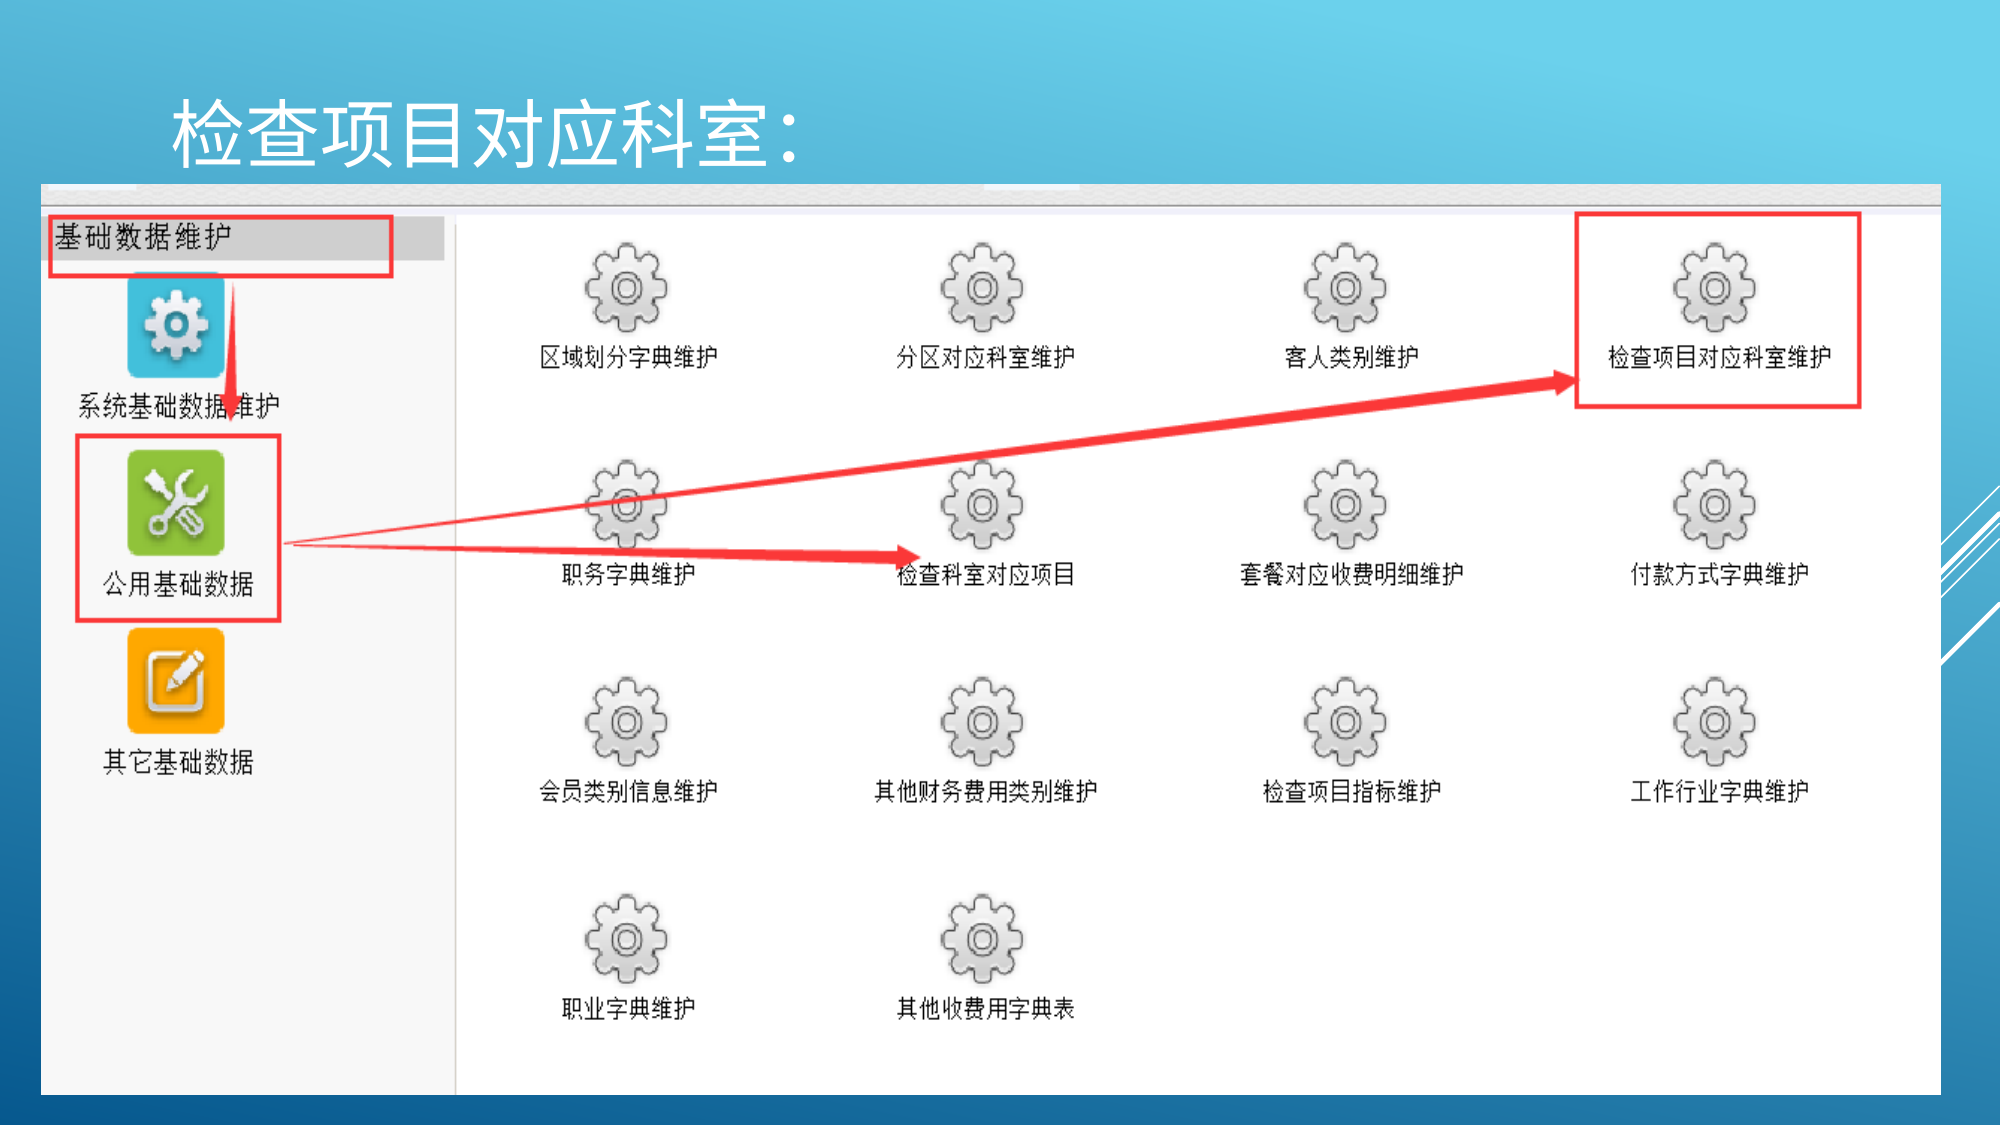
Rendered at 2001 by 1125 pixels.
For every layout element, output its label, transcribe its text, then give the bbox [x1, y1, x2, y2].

title 检查项目对应科室： [155, 53, 1556, 184]
picture [41, 184, 1941, 1095]
